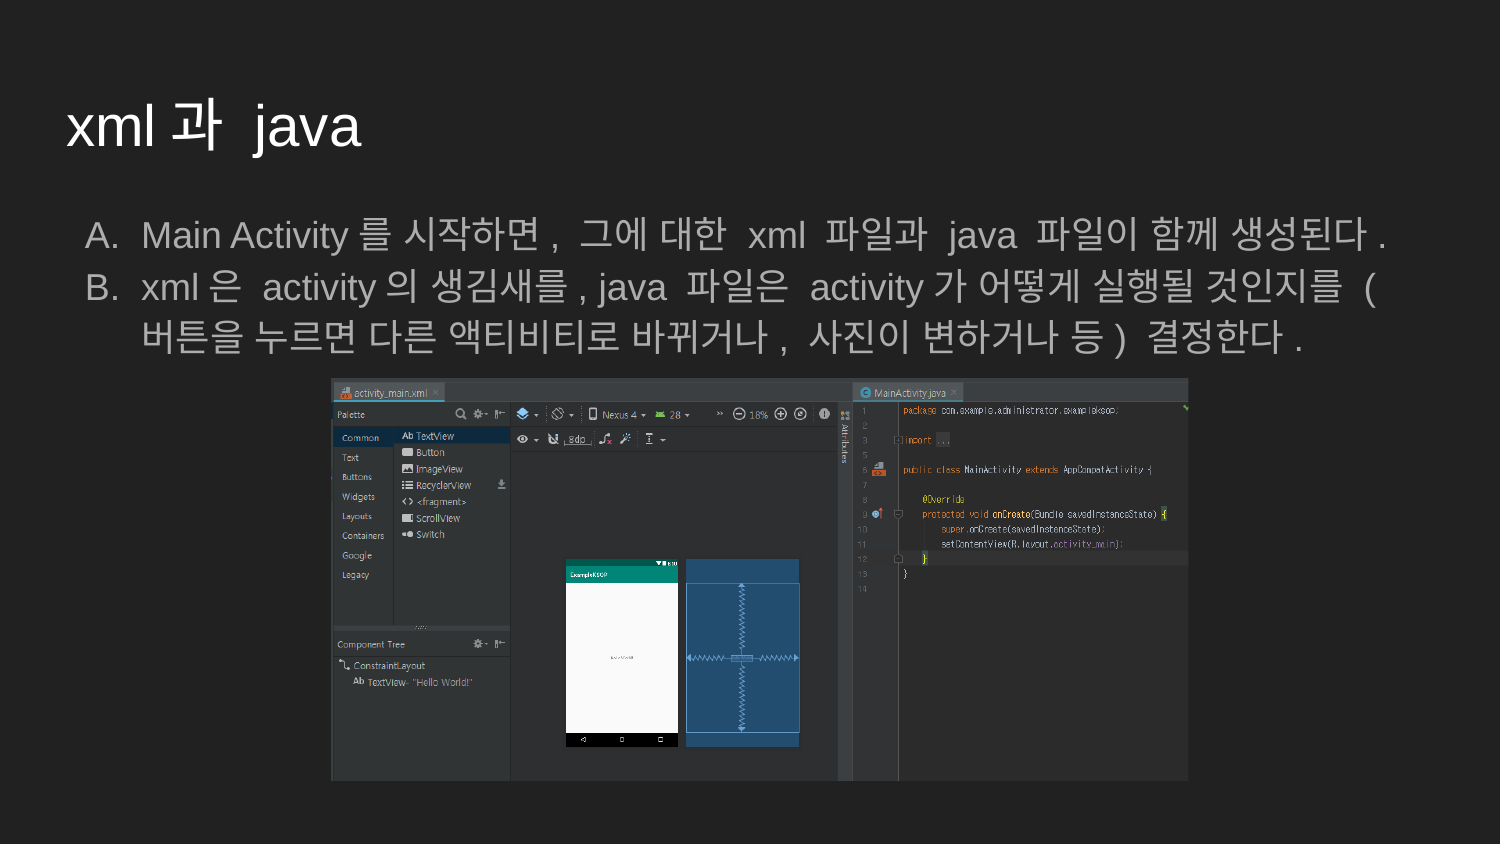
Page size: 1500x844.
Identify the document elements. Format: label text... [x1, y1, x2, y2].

title xml과 java [51, 72, 1449, 167]
list Main Activity를 시작하면, 그에 대한 xml 파일과 java 파일이 함께 생성된다. xml은 activity의 생김새를, java 파일은 activity가 어떻게 실행될 것인지를 (버튼을 누르면 다른 액티비티로 바뀌거나, 사진이 변하거나 등) 결정한다. [51, 189, 1449, 750]
picture [330, 378, 1189, 781]
